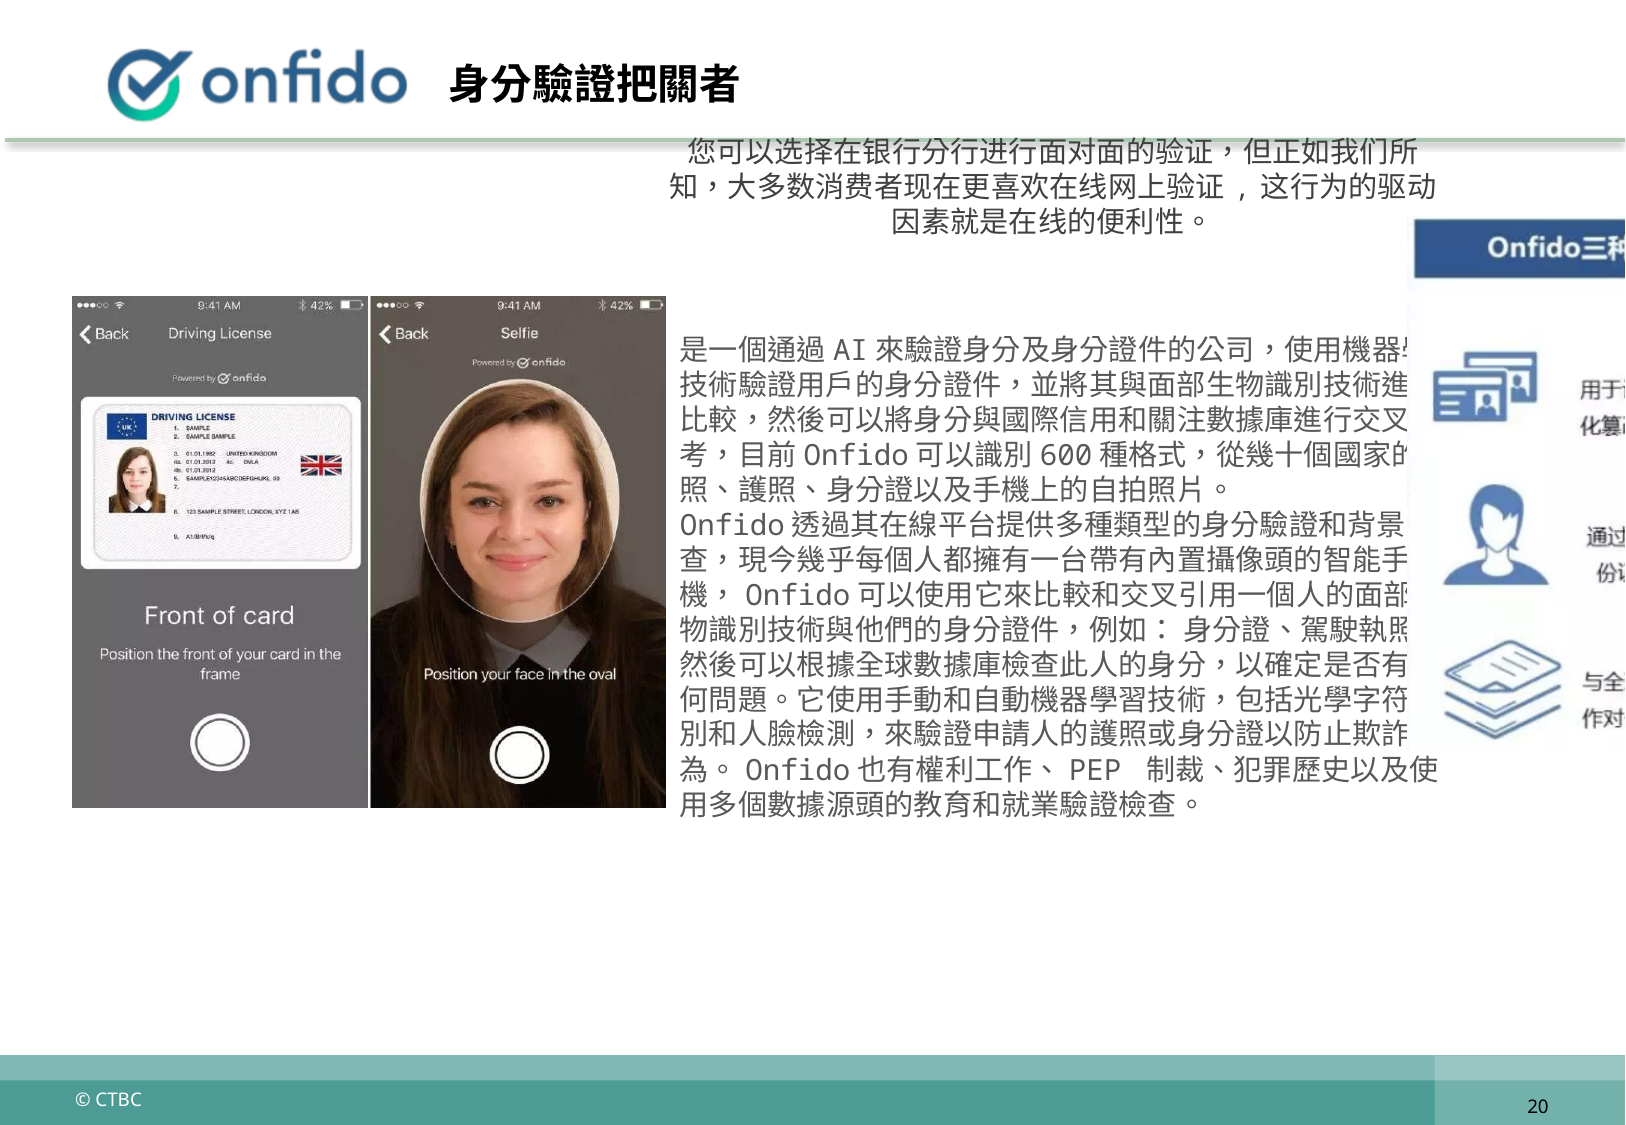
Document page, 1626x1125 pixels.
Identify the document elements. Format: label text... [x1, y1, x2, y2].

picture [89, 27, 428, 135]
text_box 您可以选择在银行分行进行面对面的验证，但正如我们所知，大多数消费者现在更喜欢在线网上验证 , 这行为的驱动因素就是在线的便利性。 [646, 125, 1460, 246]
picture [1407, 216, 1625, 751]
picture [72, 296, 666, 808]
text_box 是一個通過AI來驗證身分及身分證件的公司，使用機器學習技術驗證用戶的身分證件，並將其與面部生物識別技術進行比較，然後可以將身分與國際信用和關注數據庫進行交叉參考，目前Onfido可以識別600種格式，從幾十個國家的駕照、護照、身分證以及手機上的自拍照片。 Onfido透過其在線平台提供多種類型的身分驗證和背景調查，現今幾乎每個人都擁有一台帶有內置攝像頭的智能手機，Onfido可以使用它來比較和交叉引用一個人的面部生物識別技術與他們的身分證件，例如： 身分證、駕駛執照。然後可以根據全球數據庫檢查此人的身分，以確定是否有任何問題。它使用手動和自動機器學習技術，包括光學字符識別和人臉檢測，來驗證申請人的護照或身分證以防止欺詐行為。Onfido也有權利工作、PEP 制裁、犯罪歷史以及使用多個數據源頭的教育和就業驗證檢查。 [665, 323, 1478, 829]
text_box 身分驗證把關者 [433, 50, 756, 116]
